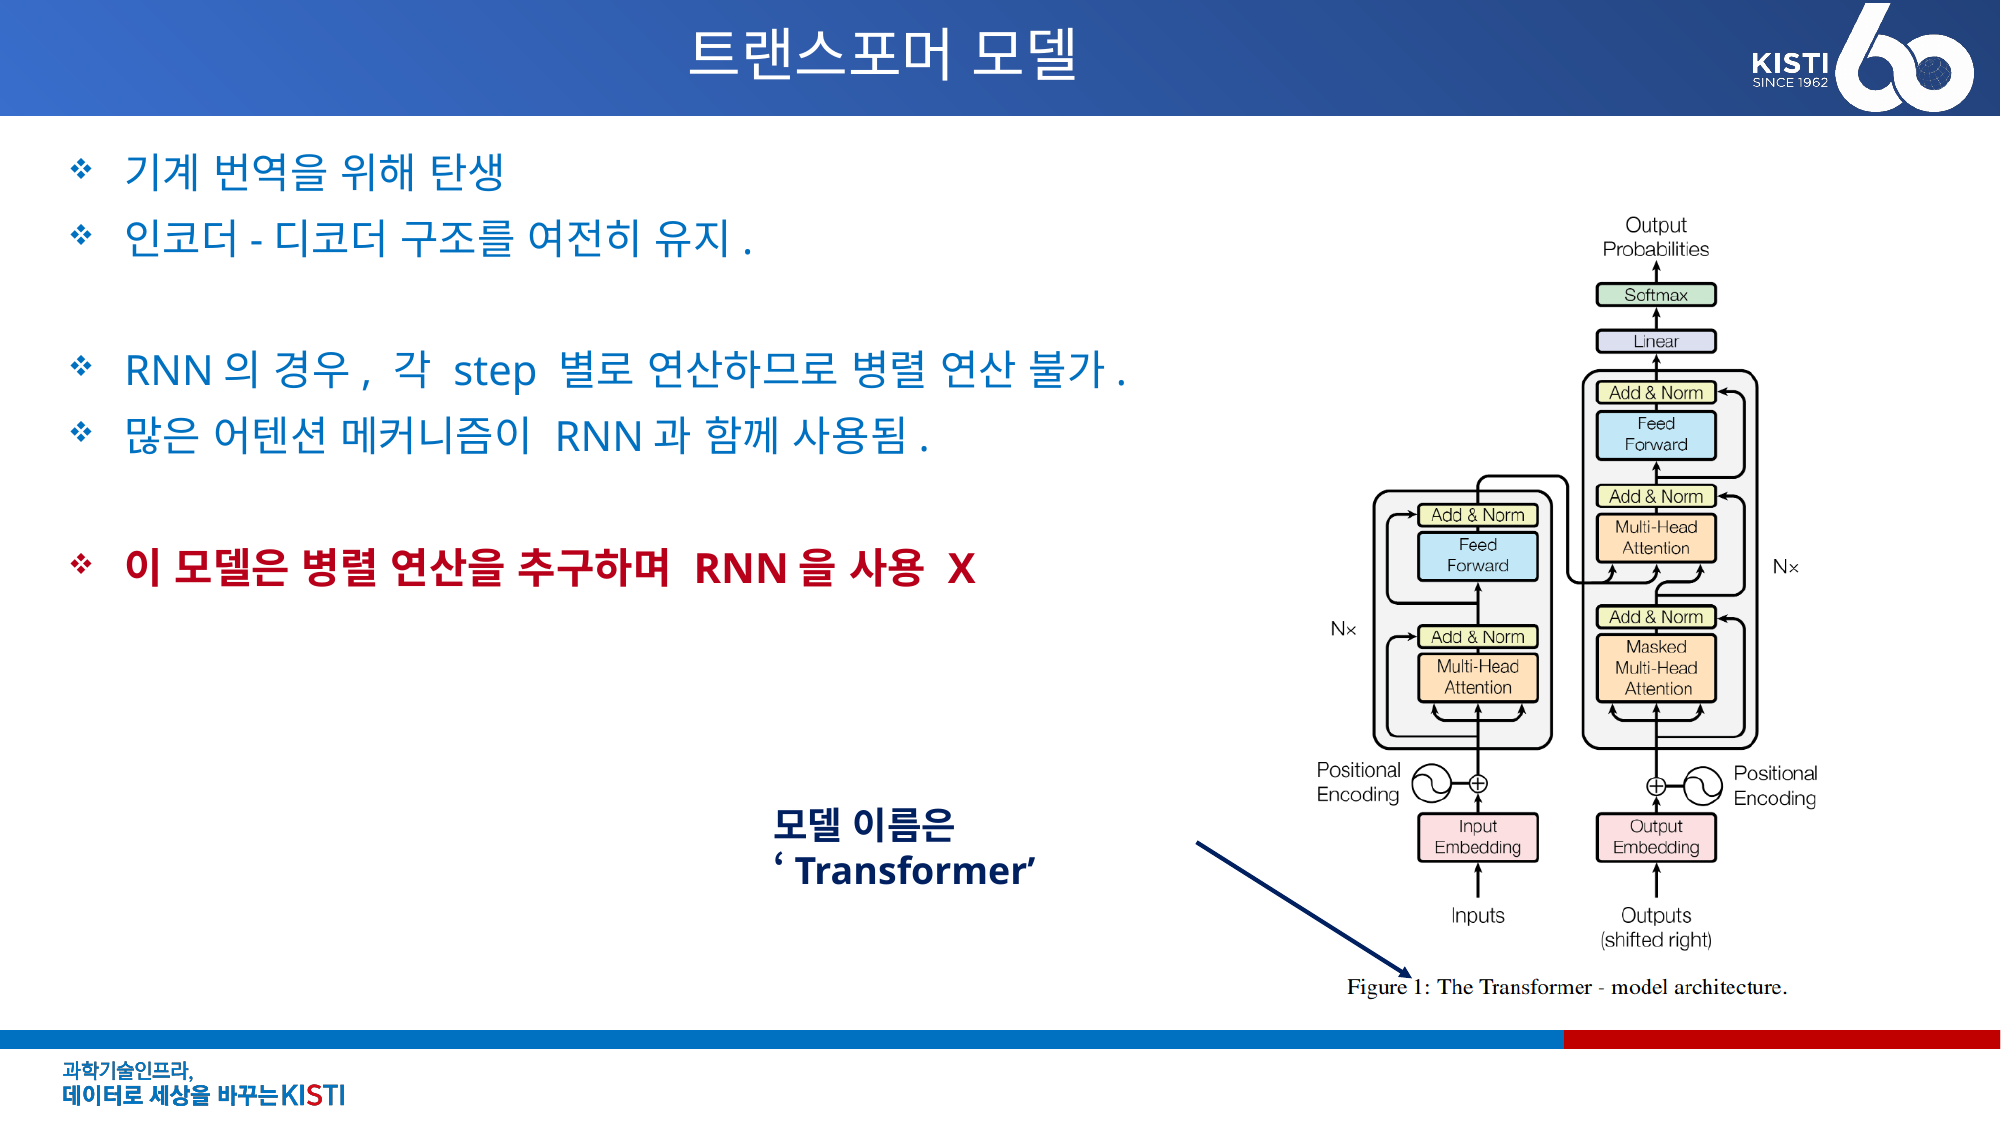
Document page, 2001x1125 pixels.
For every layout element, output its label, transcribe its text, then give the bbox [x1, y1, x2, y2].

text_box 모델 이름은 ‘Transformer’ [758, 794, 1235, 900]
text_box [48, 19, 1836, 139]
picture [1753, 3, 1974, 112]
list 기계 번역을 위해 탄생 인코더-디코더 구조를 여전히 유지. RNN의 경우, 각 step 별로 연산하므로 병렬 연산 불가. 많은 어텐션 메커니즘이 RNN과 함께 사용됨. 이 모델은 병렬 연산을 추구하며 RNN을 사용 X [53, 144, 1947, 1015]
picture [1305, 192, 1836, 1009]
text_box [1196, 842, 1413, 979]
picture [63, 1061, 344, 1106]
title 트랜스포머 모델 [63, 0, 1720, 116]
